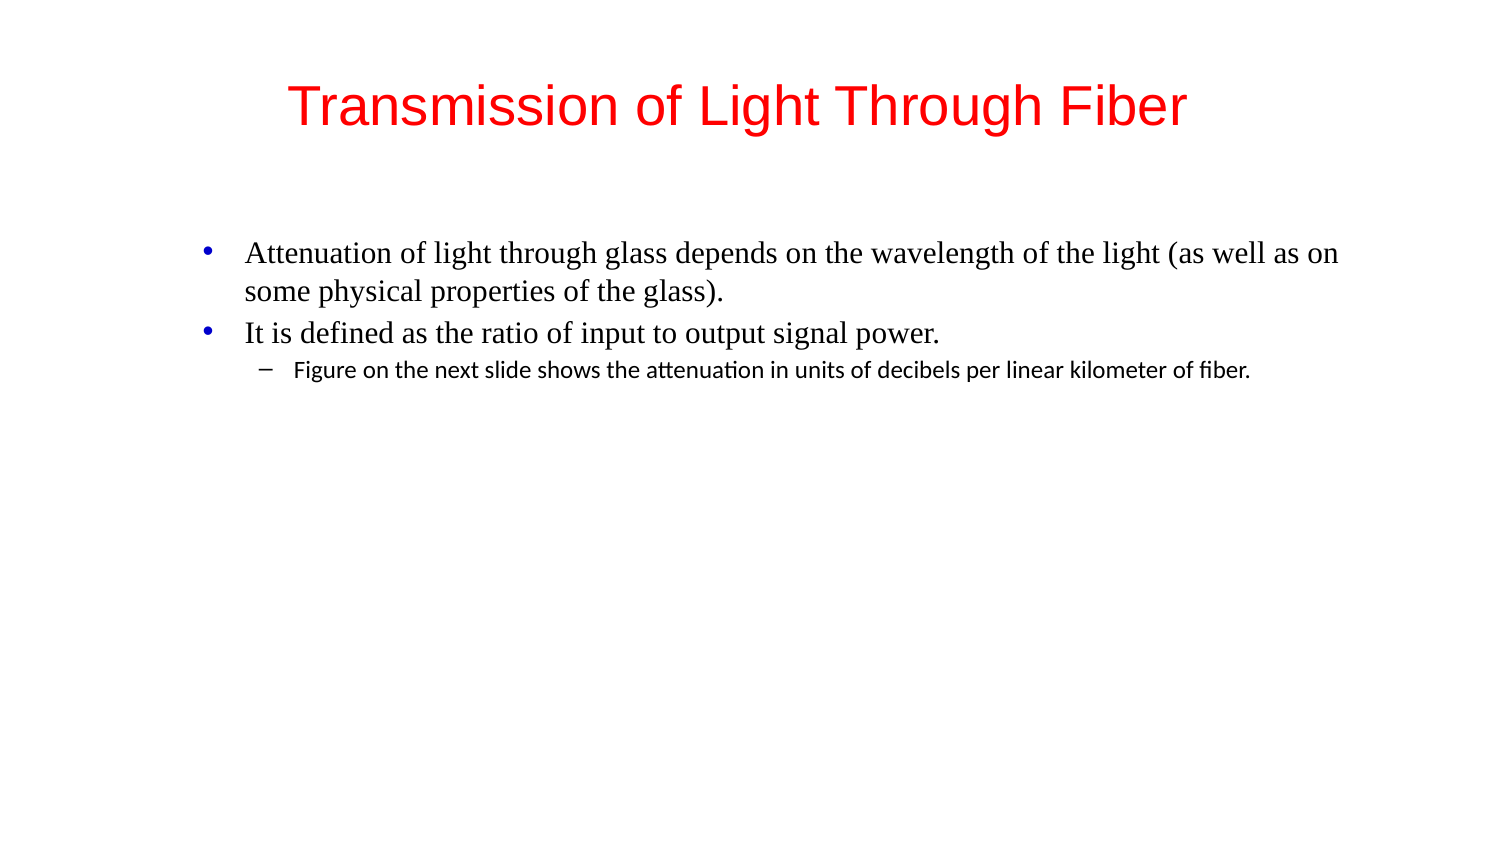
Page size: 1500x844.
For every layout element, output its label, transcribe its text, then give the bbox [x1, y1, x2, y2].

list Attenuation of light through glass depends on the wavelength of the light (as well as on some physical properties of the glass). It is defined as the ratio of input to output signal power. Figure on the next slide shows the attenuation in units of decibels per linear kilometer of fiber. [187, 225, 1425, 754]
title Transmission of Light Through Fiber [62, 37, 1413, 169]
